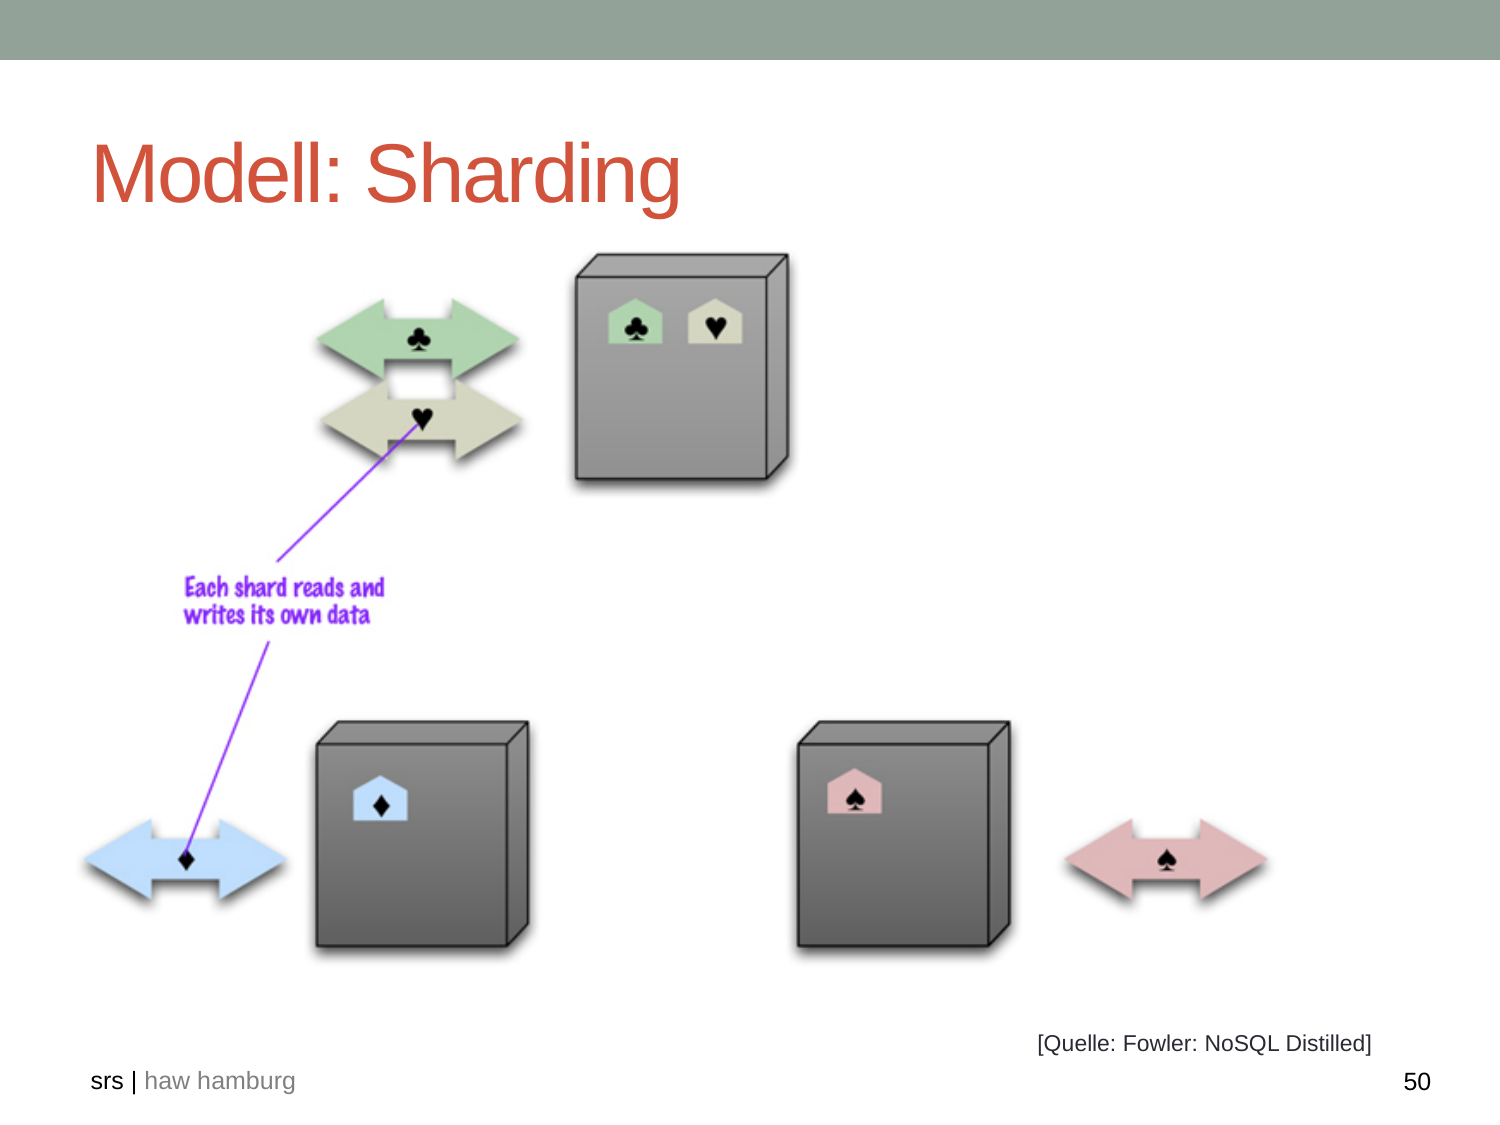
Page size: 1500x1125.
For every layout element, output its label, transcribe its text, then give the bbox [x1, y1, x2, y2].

text_box [Quelle: Fowler: NoSQL Distilled] [1022, 1021, 1388, 1064]
picture [74, 249, 1278, 967]
title Modell: Sharding [75, 87, 1425, 250]
